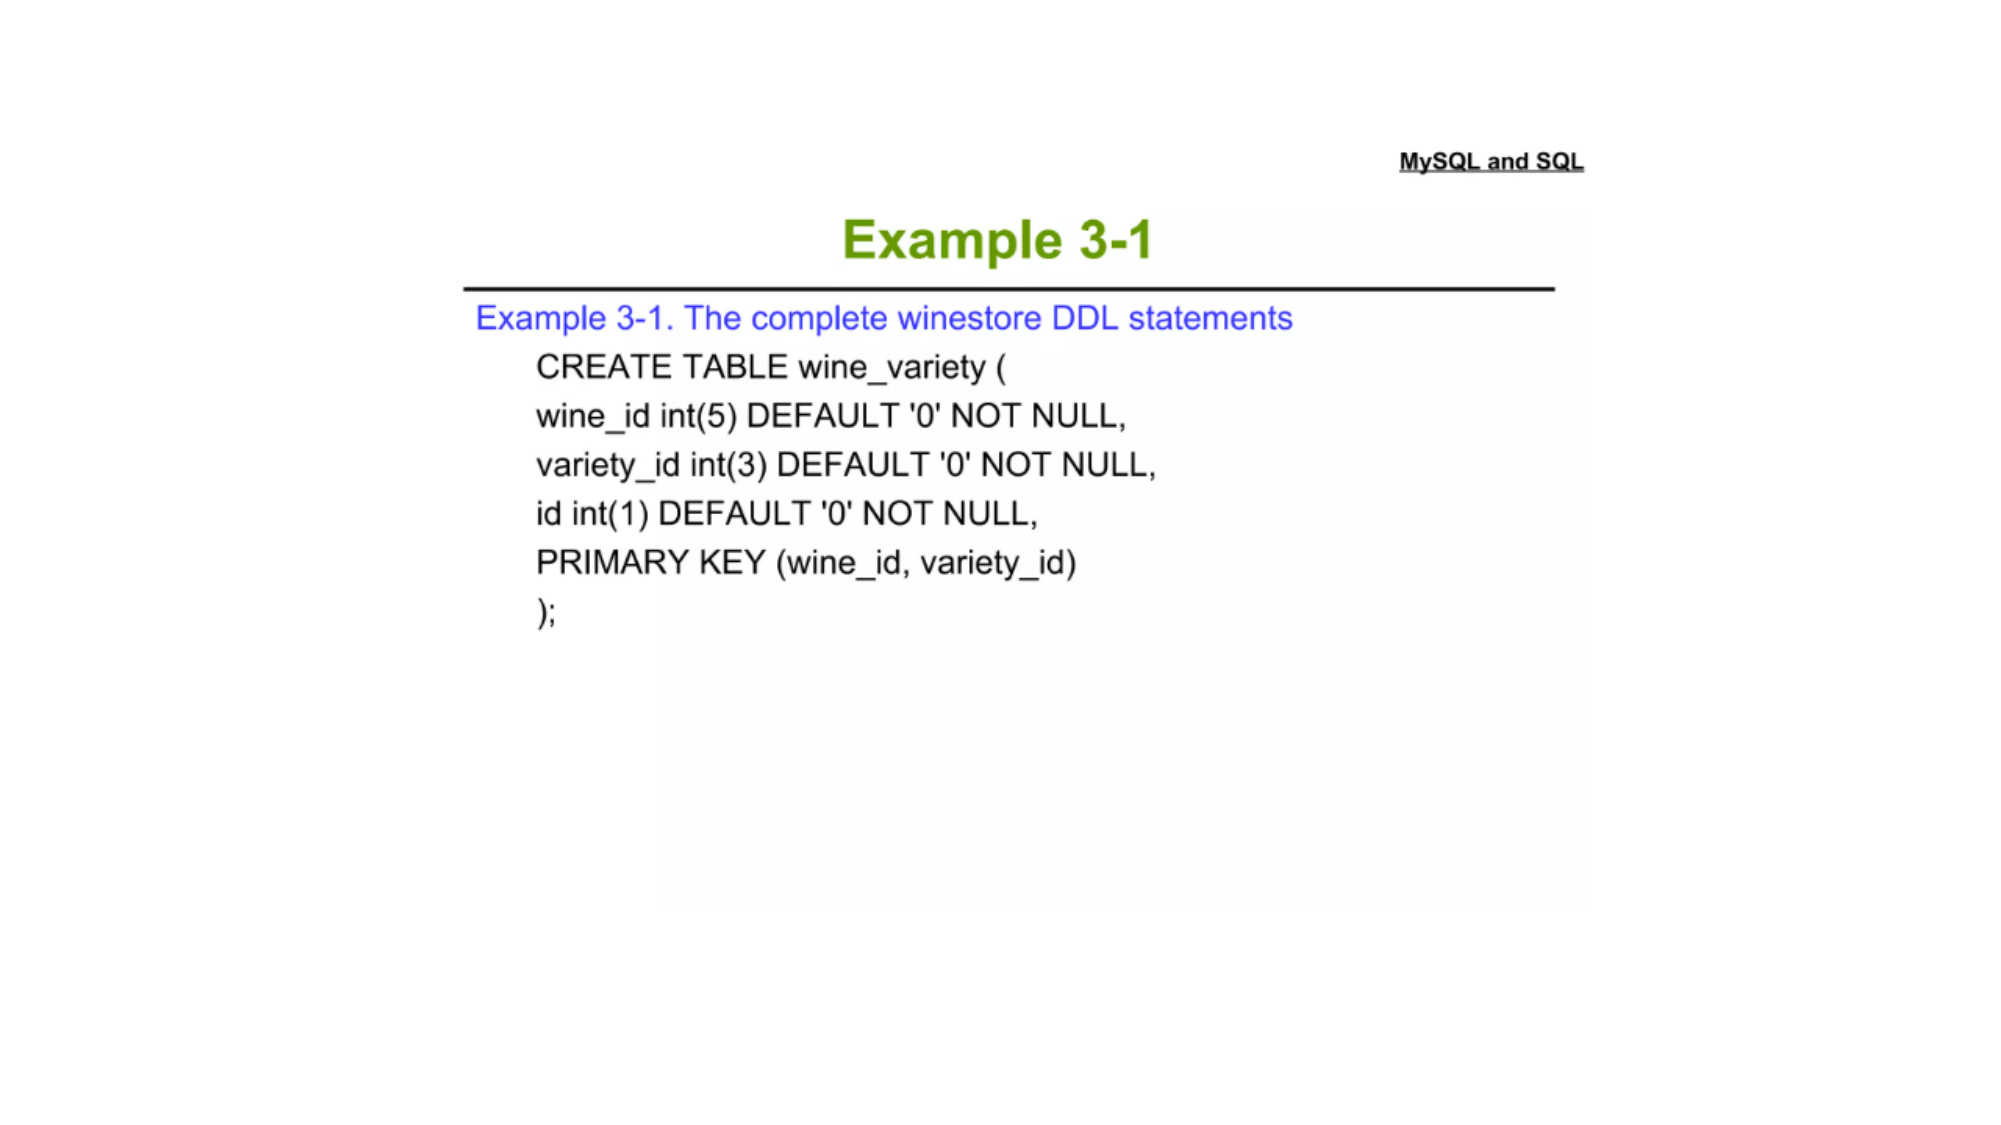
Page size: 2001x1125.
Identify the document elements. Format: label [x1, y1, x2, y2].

picture [400, 133, 1592, 912]
